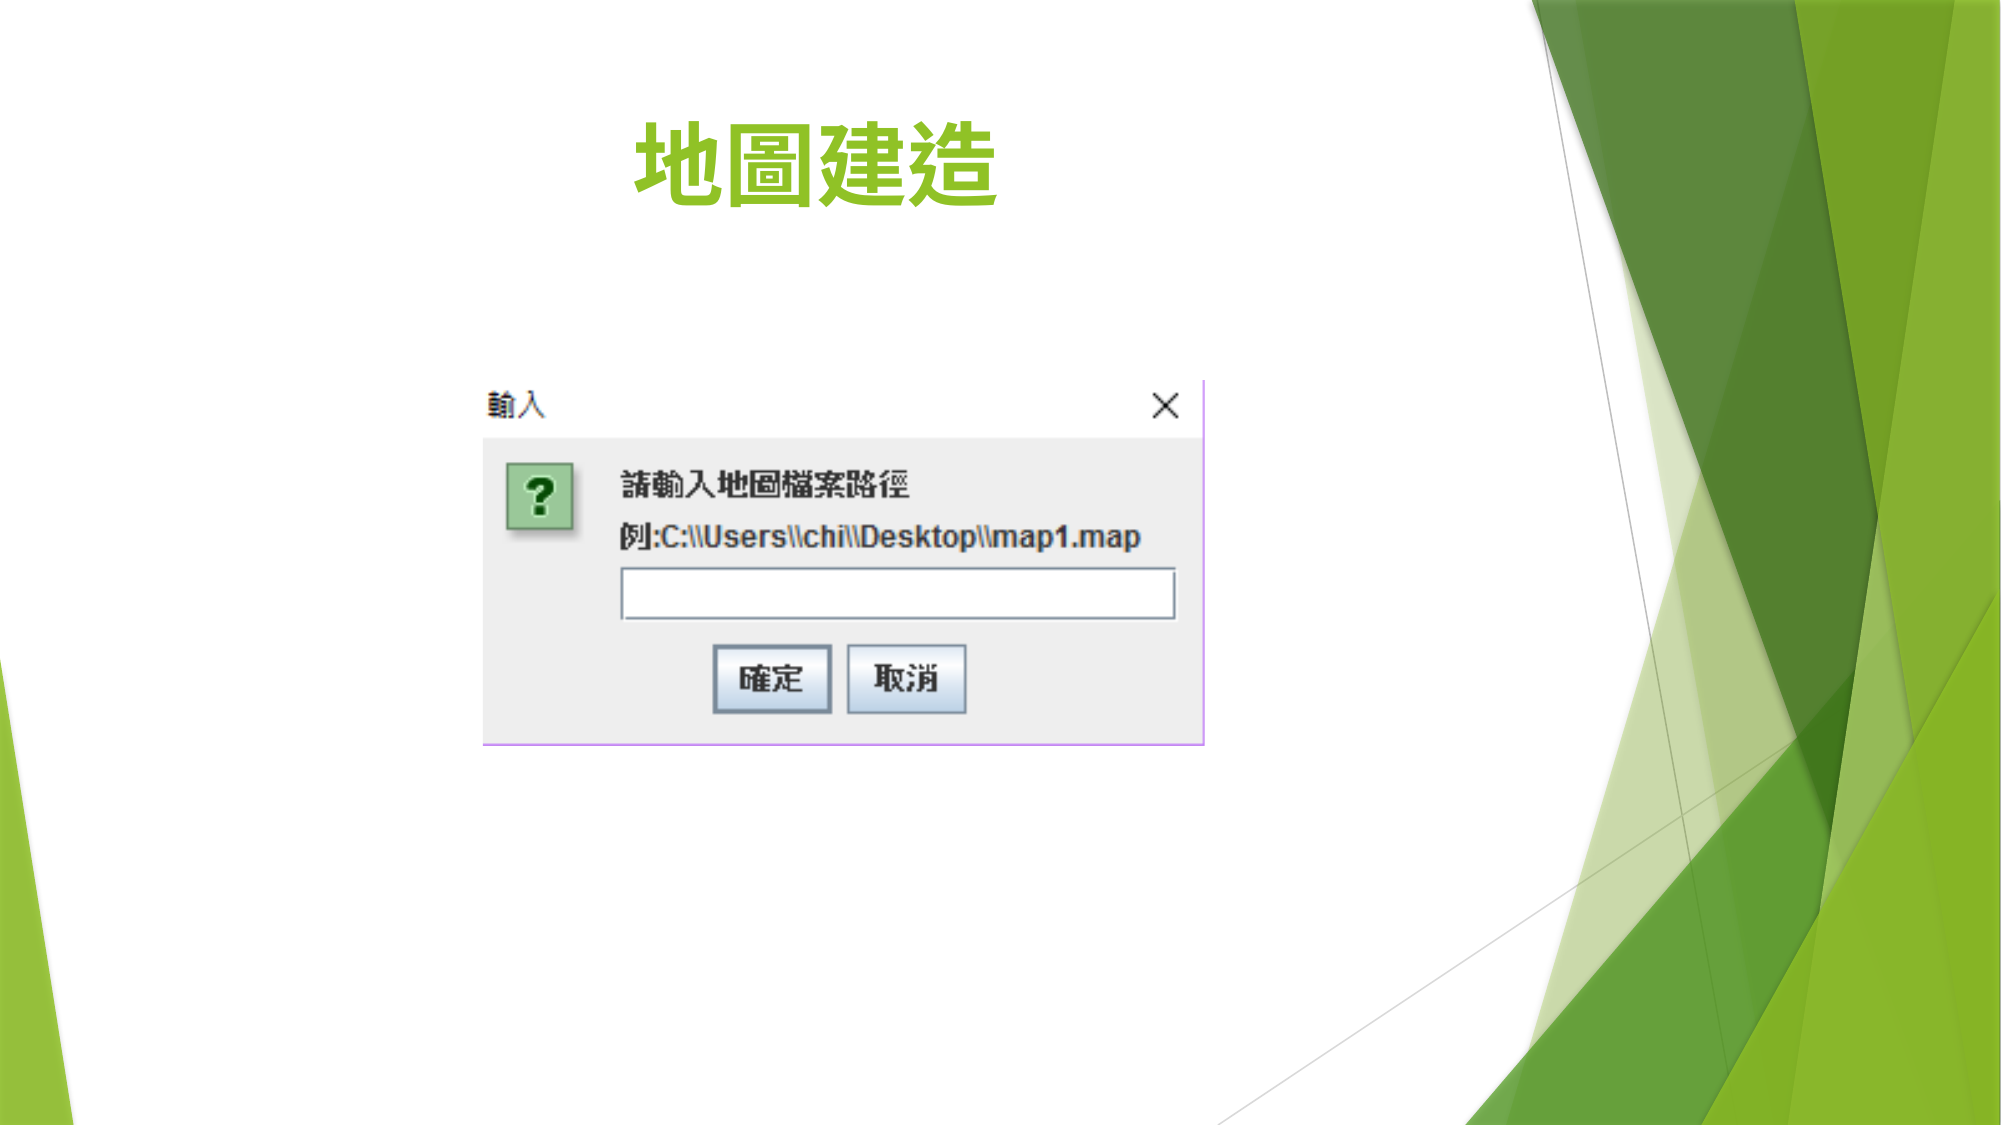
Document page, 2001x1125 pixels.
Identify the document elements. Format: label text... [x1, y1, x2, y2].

title 地圖建造 [111, 99, 1522, 317]
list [482, 379, 1206, 747]
